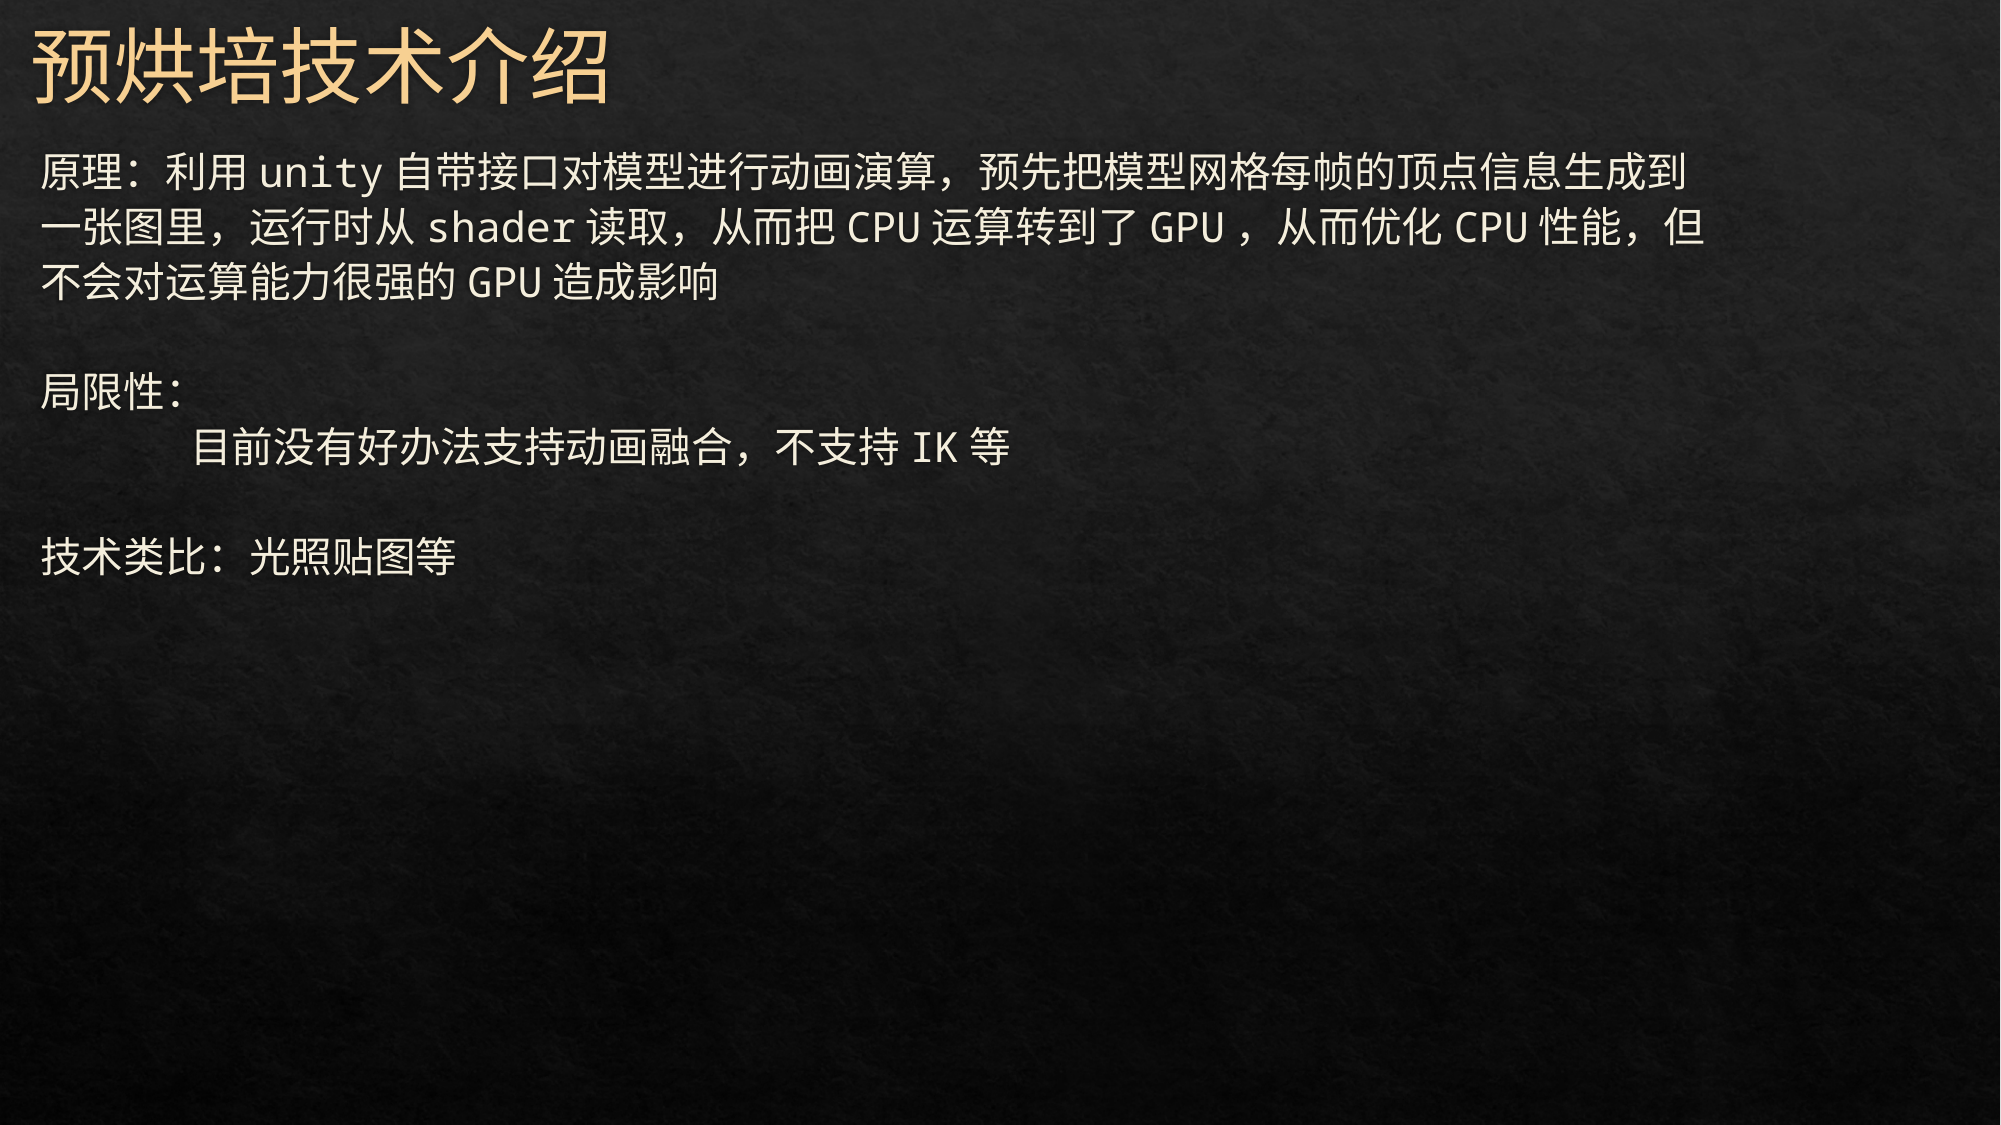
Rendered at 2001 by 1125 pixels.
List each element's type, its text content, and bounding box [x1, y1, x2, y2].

text_box 原理：利用unity自带接口对模型进行动画演算，预先把模型网格每帧的顶点信息生成到一张图里，运行时从shader读取，从而把CPU运算转到了GPU，从而优化CPU性能，但不会对运算能力很强的GPU造成影响 局限性： 目前没有好办法支持动画融合，不支持IK等 技术类比：光照贴图等 [25, 133, 1724, 1010]
title 预烘培技术介绍 [15, 0, 1714, 141]
